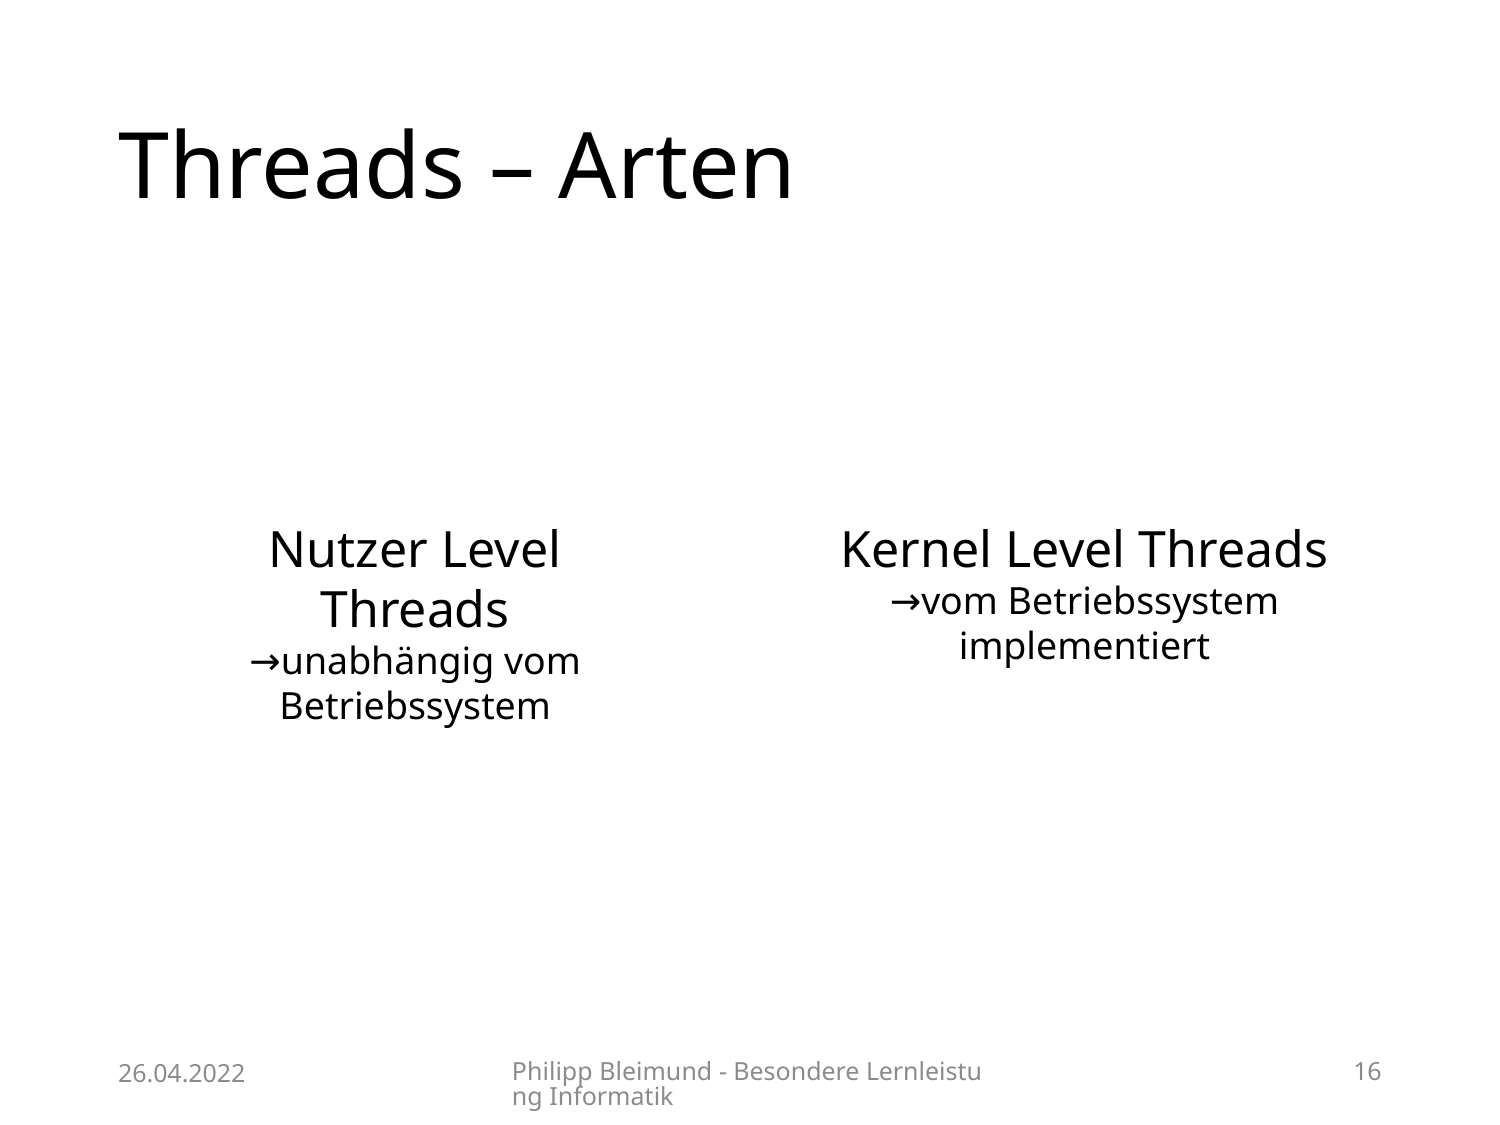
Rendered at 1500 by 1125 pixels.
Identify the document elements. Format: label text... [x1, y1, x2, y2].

text_box Kernel Level Threads →vom Betriebssystem implementiert [808, 509, 1361, 675]
title Threads – Arten [103, 59, 1397, 278]
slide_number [103, 1042, 441, 1103]
footer Philipp Bleimund - Besondere Lernleistung Informatik [496, 1042, 1004, 1103]
text_box Nutzer Level Threads →unabhängig vom Betriebssystem [155, 509, 676, 780]
slide_number 16 [1059, 1042, 1397, 1103]
